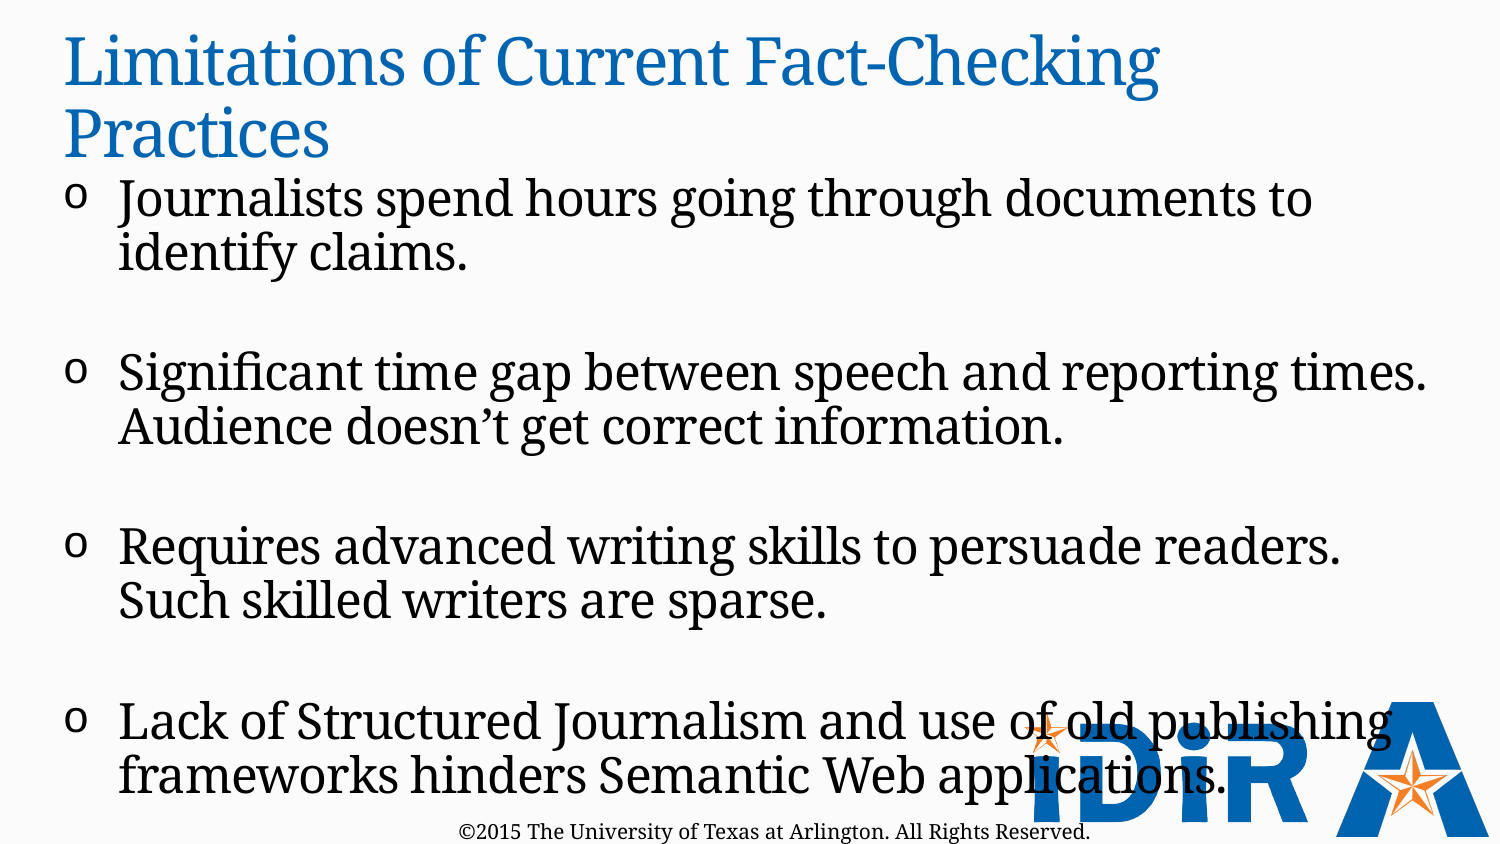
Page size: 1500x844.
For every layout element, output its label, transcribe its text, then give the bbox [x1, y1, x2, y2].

picture [1336, 702, 1489, 837]
picture [1022, 805, 1314, 830]
text_box ©2015 The University of Texas at Arlington. All Rights Reserved. [458, 818, 1091, 844]
title Limitations of Current Fact-Checking Practices [63, 28, 1436, 102]
text_box Journalists spend hours going through documents to identify claims. Significant time gap between speech and reporting times. Audience doesn’t get correct information. Requires advanced writing skills to persuade readers. Such skilled writers are sparse. Lack of Structured Journalism and use of old publishing frameworks hinders Semantic Web applications. [62, 172, 1435, 805]
